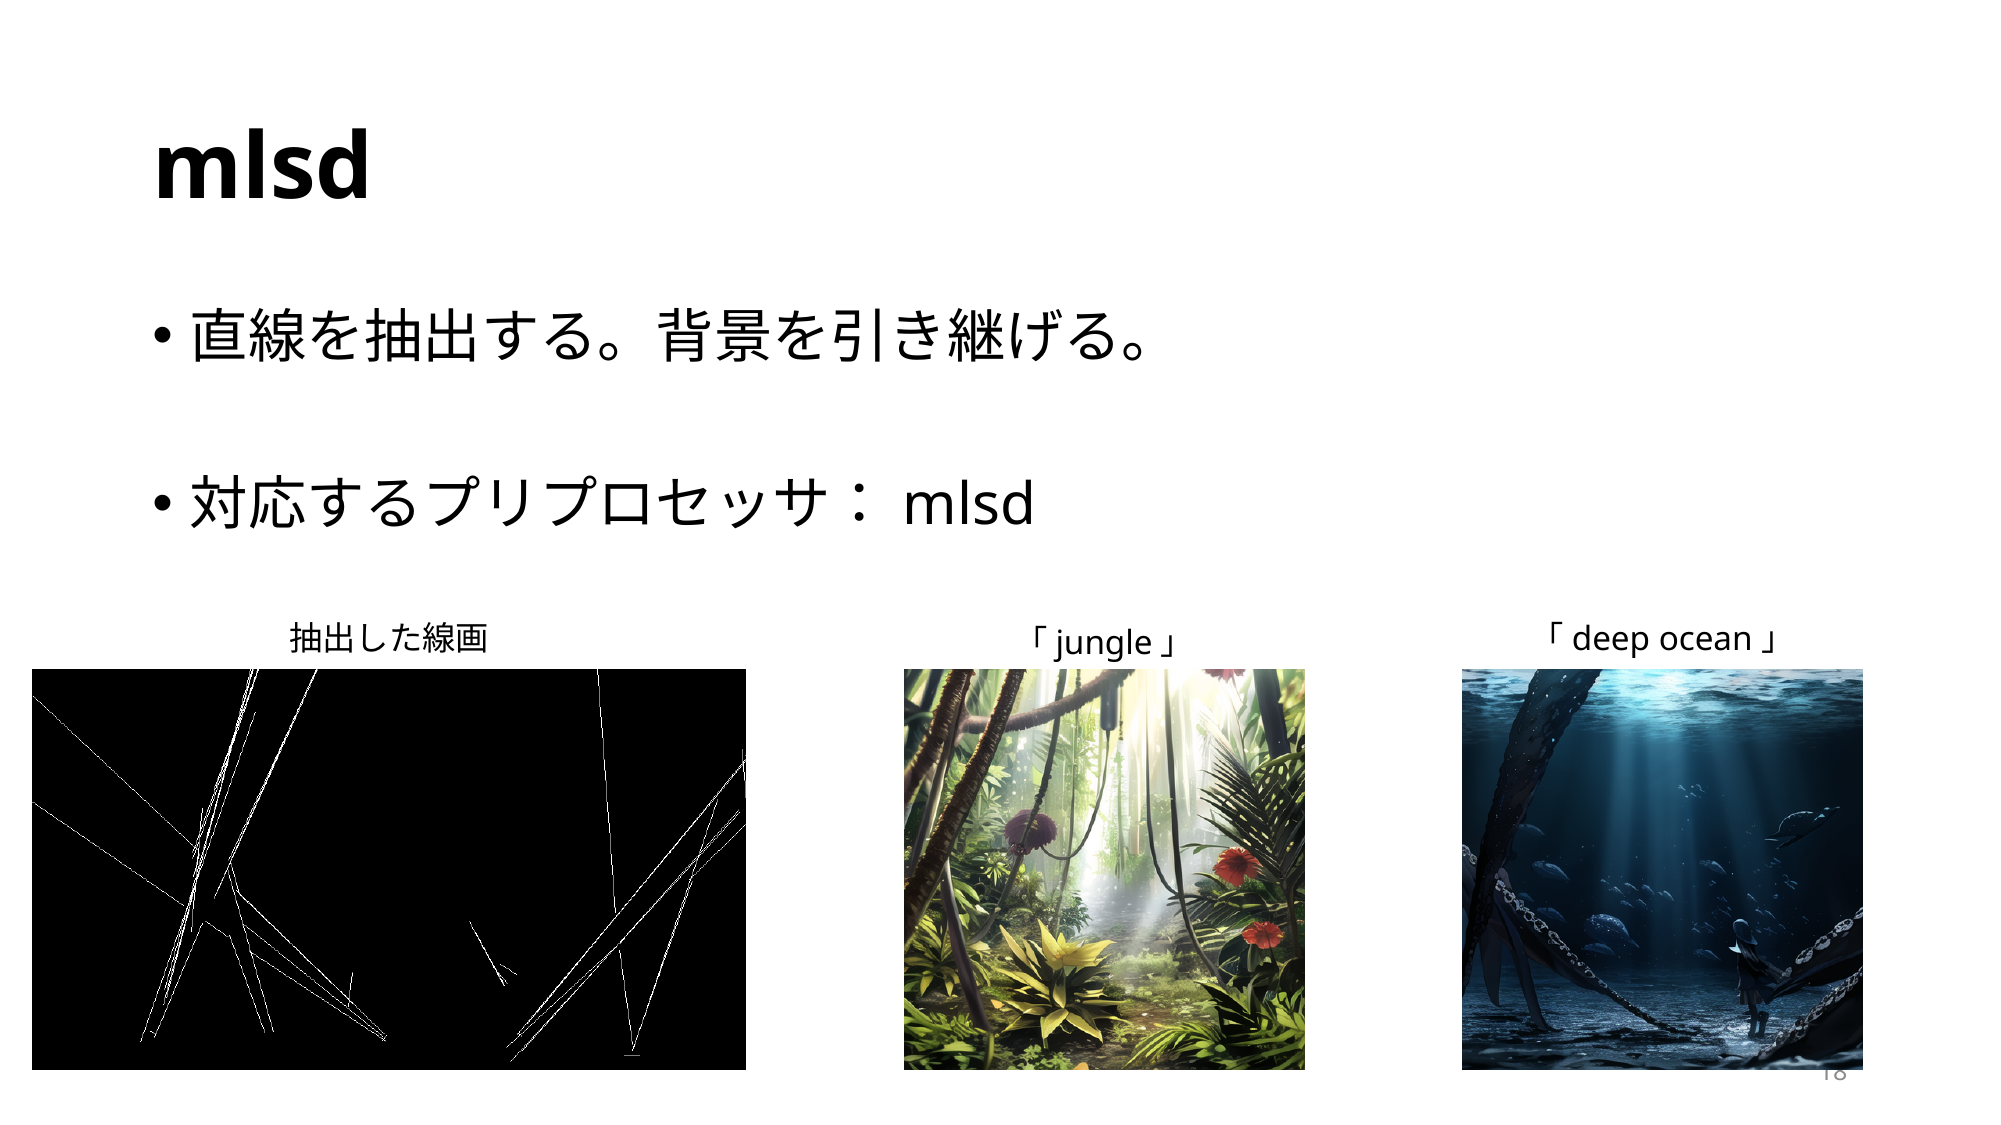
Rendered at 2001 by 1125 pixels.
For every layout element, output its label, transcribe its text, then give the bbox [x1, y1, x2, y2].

title mlsd [137, 59, 1863, 278]
text_box 抽出した線画 [189, 609, 589, 665]
picture [1462, 669, 1863, 1070]
slide_number 18 [1412, 1042, 1863, 1103]
list 直線を抽出する。背景を引き継げる。 対応するプリプロセッサ：mlsd [137, 299, 1863, 1014]
text_box 「deep ocean」 [1462, 609, 1863, 665]
picture [904, 669, 1305, 1070]
picture [31, 669, 747, 1070]
text_box 「jungle」 [850, 613, 1359, 669]
